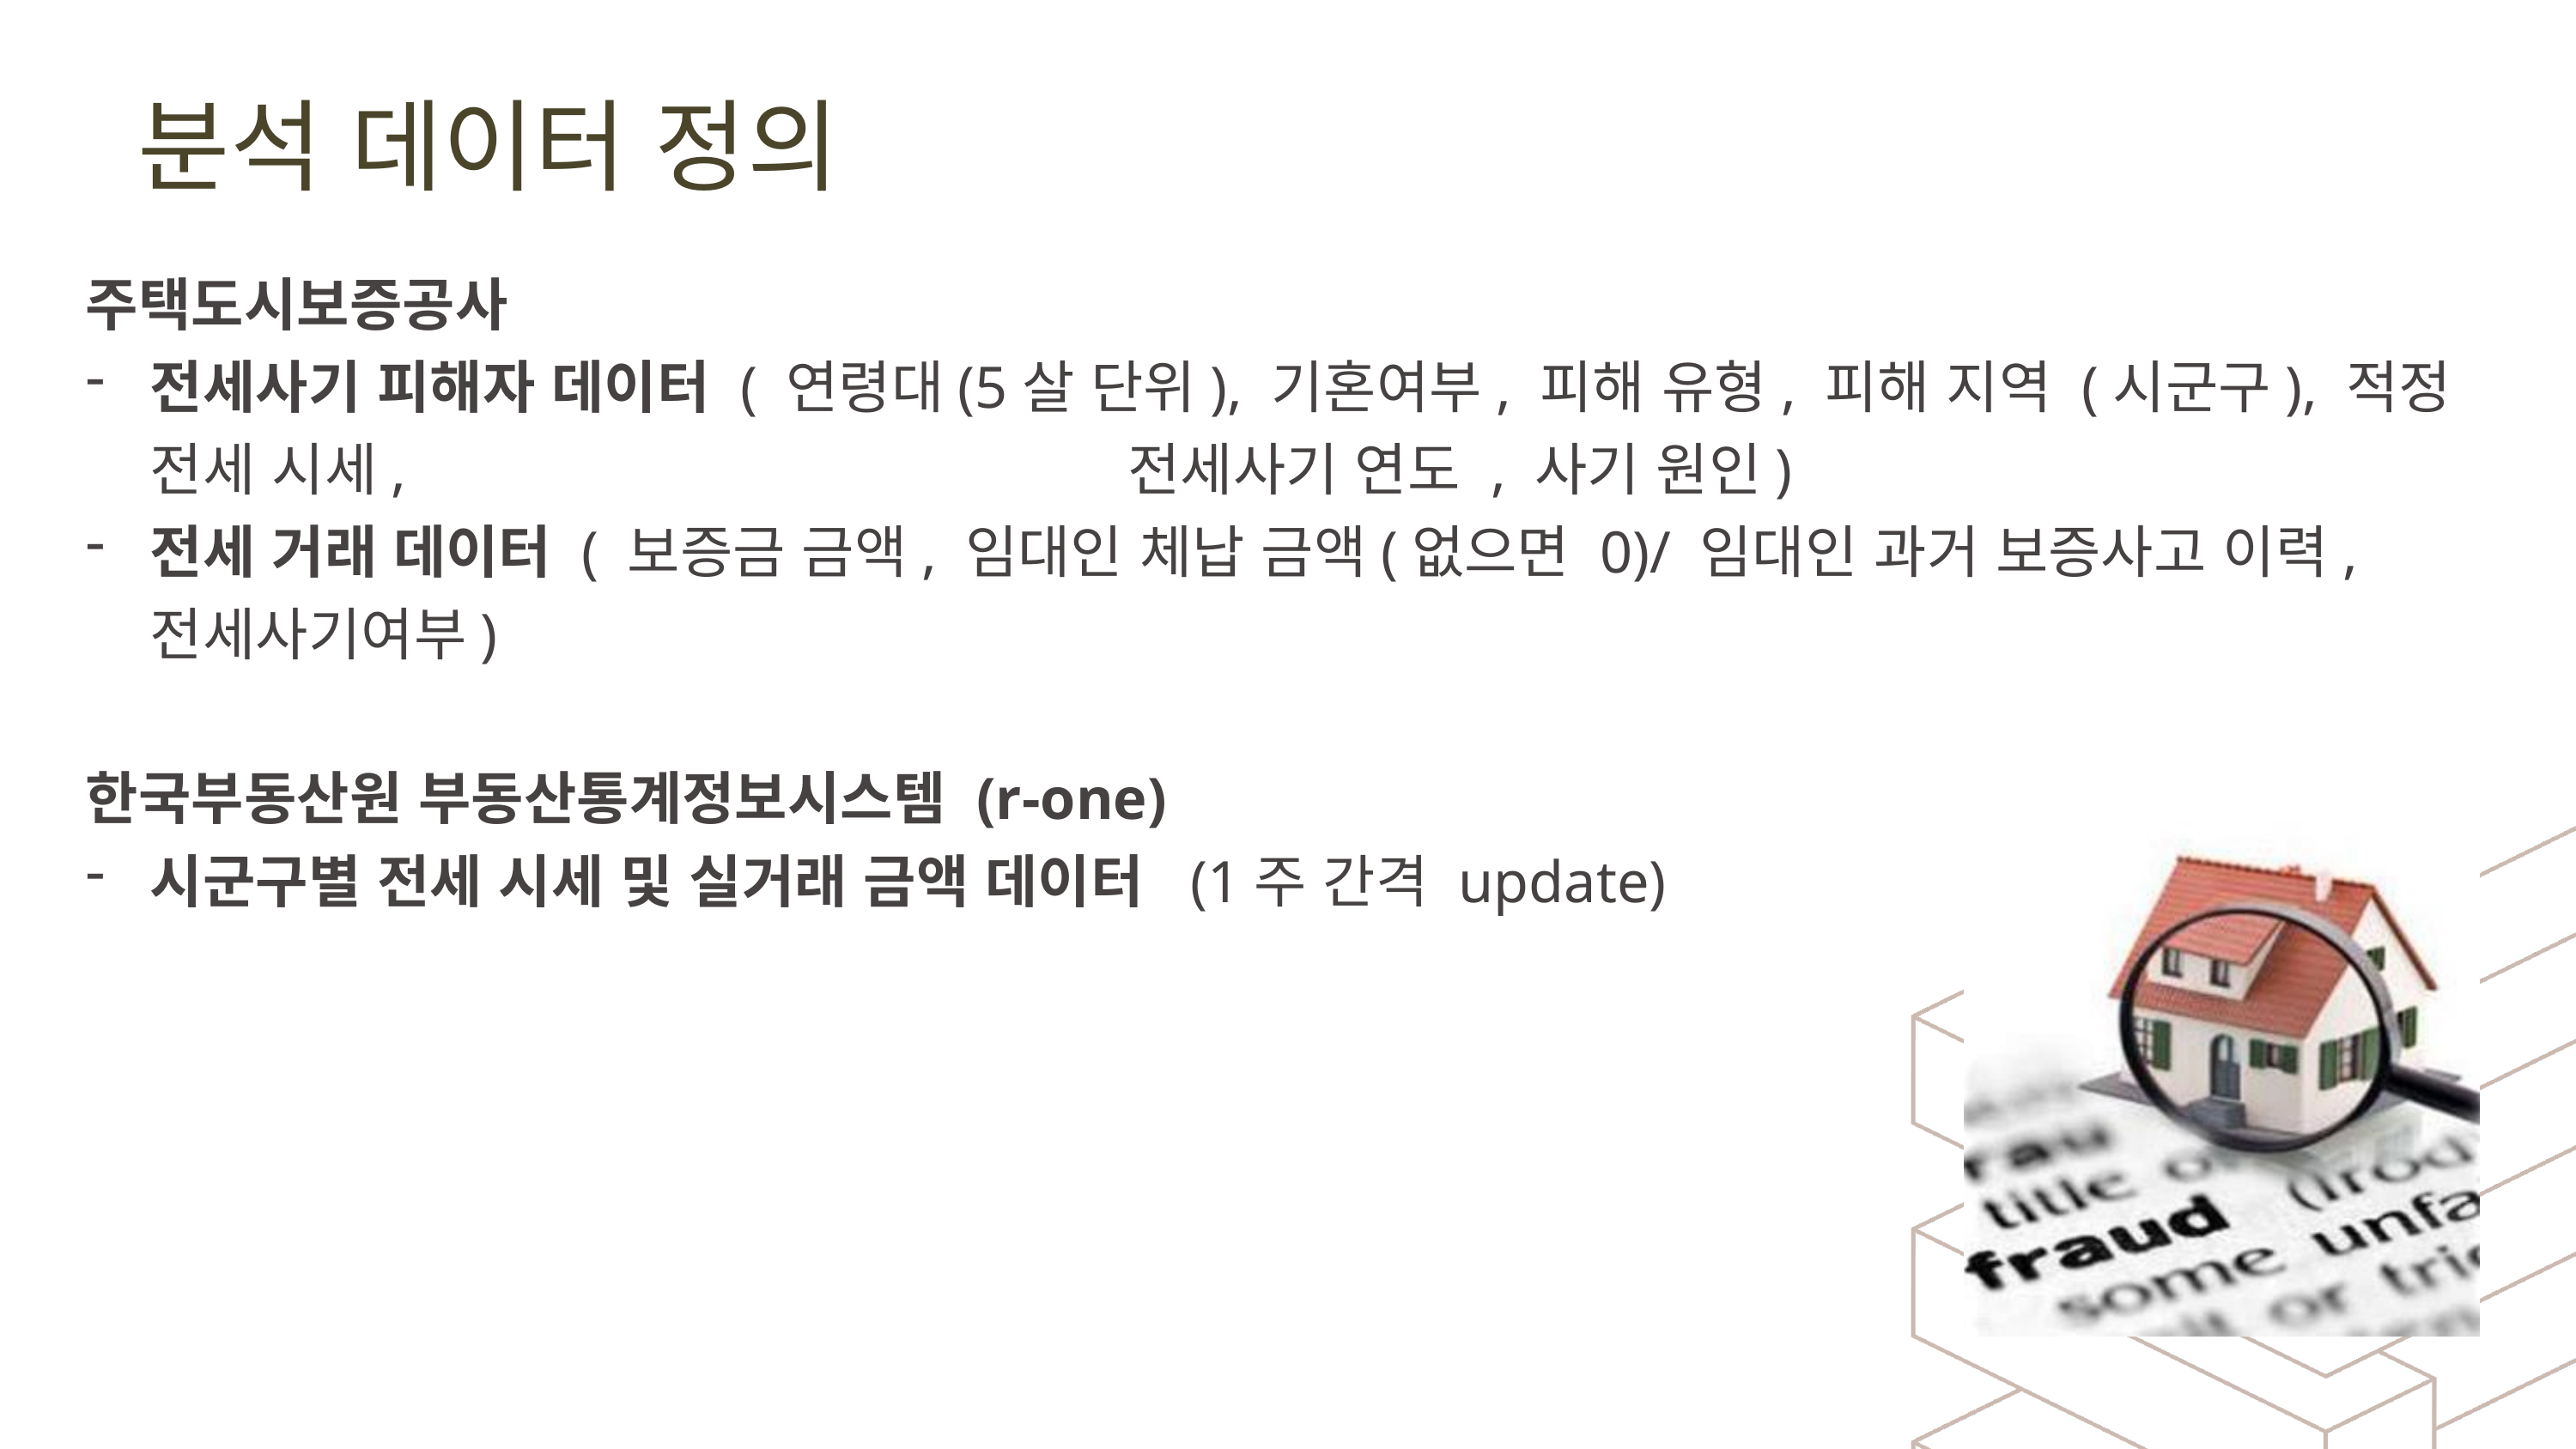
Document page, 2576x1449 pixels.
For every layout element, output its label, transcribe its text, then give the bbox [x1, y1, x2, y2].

text_box 분석 데이터 정의 [85, 83, 2415, 204]
text_box [207, 640, 875, 688]
picture [1910, 798, 2576, 1449]
text_box 주택도시보증공사 전세사기 피해자 데이터 ( 연령대(5살 단위), 기혼여부, 피해 유형, 피해 지역 (시군구), 적정 전세 시세, 전세사기 연도 , 사기 원인) 전세 거래 데이터 ( 보증금 금액, 임대인 체납 금액(없으면 0)/ 임대인 과거 보증사고 이력, 전세사기여부) 한국부동산원 부동산통계정보시스템 (r-one) 시군구별 전세 시세 및 실거래 금액 데이터 (1주 간격 update) [85, 255, 2523, 914]
